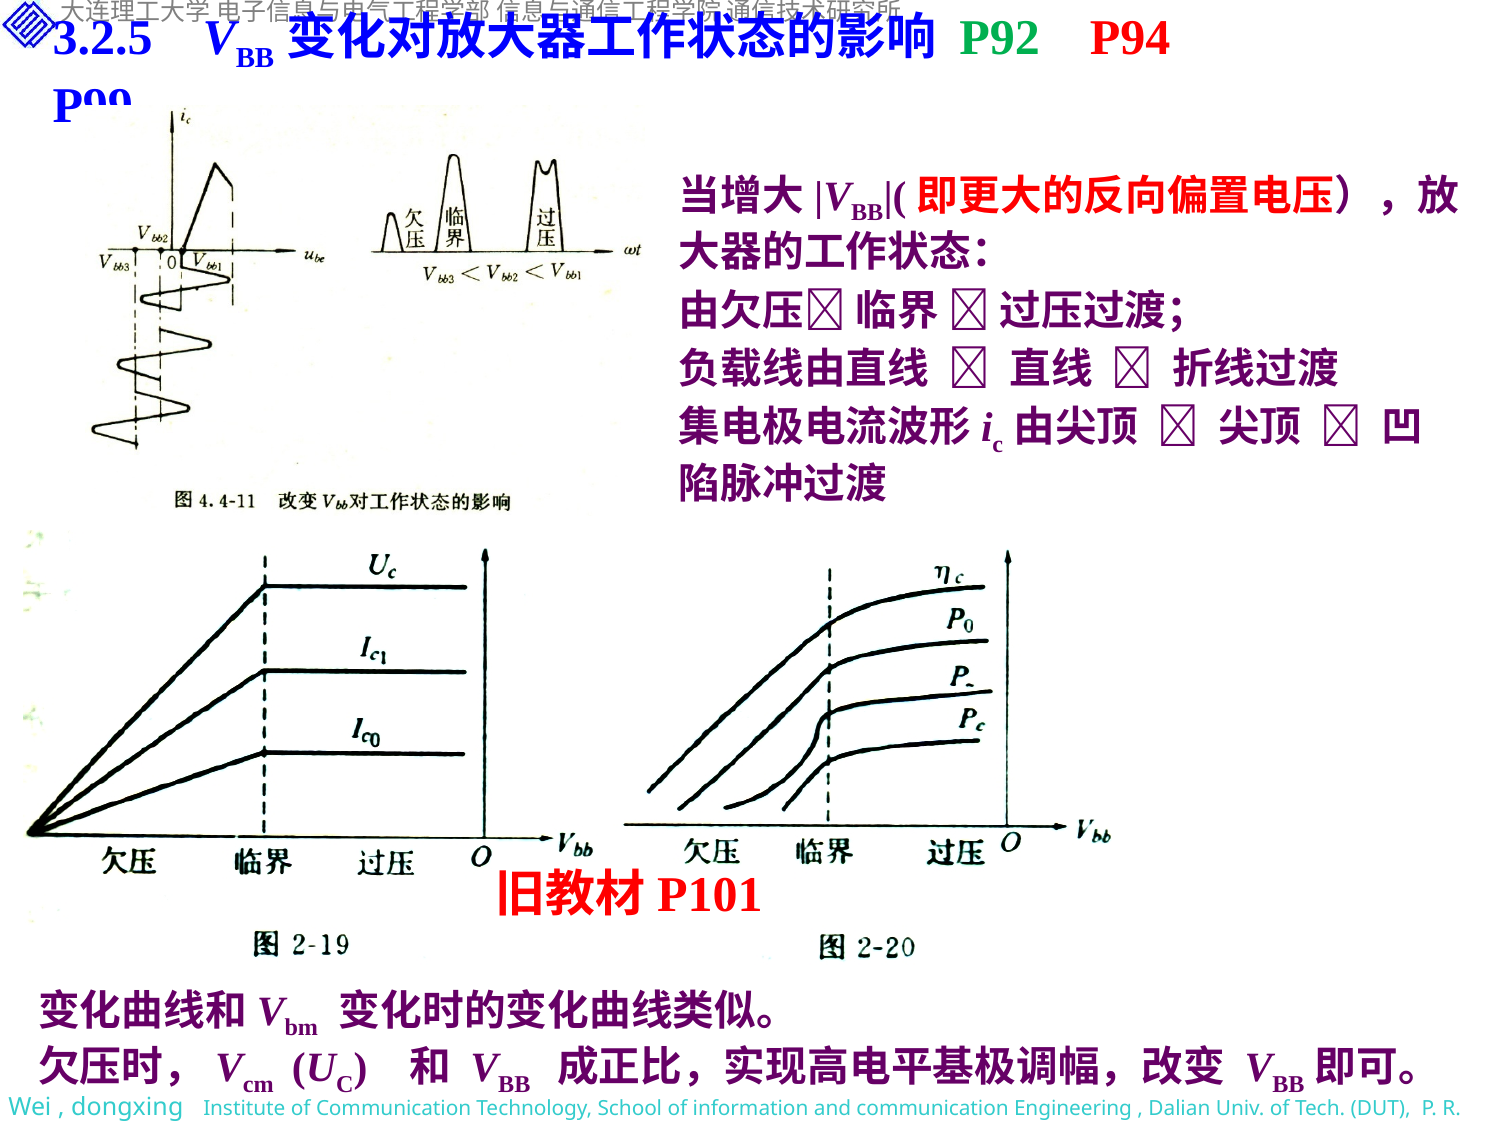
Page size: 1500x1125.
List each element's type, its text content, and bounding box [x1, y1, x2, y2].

picture [85, 105, 645, 516]
text_box 当增大|VBB|(即更大的反向偏置电压），放大器的工作状态： 由欠压 临界  过压过渡； 负载线由直线  直线  折线过渡 集电极电流波形ic由尖顶  尖顶  凹陷脉冲过渡 [664, 160, 1479, 519]
picture [23, 530, 1126, 965]
title 3.2.5 VBB变化对放大器工作状态的影响 P92 P94 P99 [37, 37, 1353, 100]
text_box 变化曲线和Vbm 变化时的变化曲线类似。 欠压时，Vcm (UC) 和 VBB 成正比，实现高电平基极调幅，改变 VBB即可。 [23, 975, 1457, 1105]
picture [0, 0, 59, 49]
